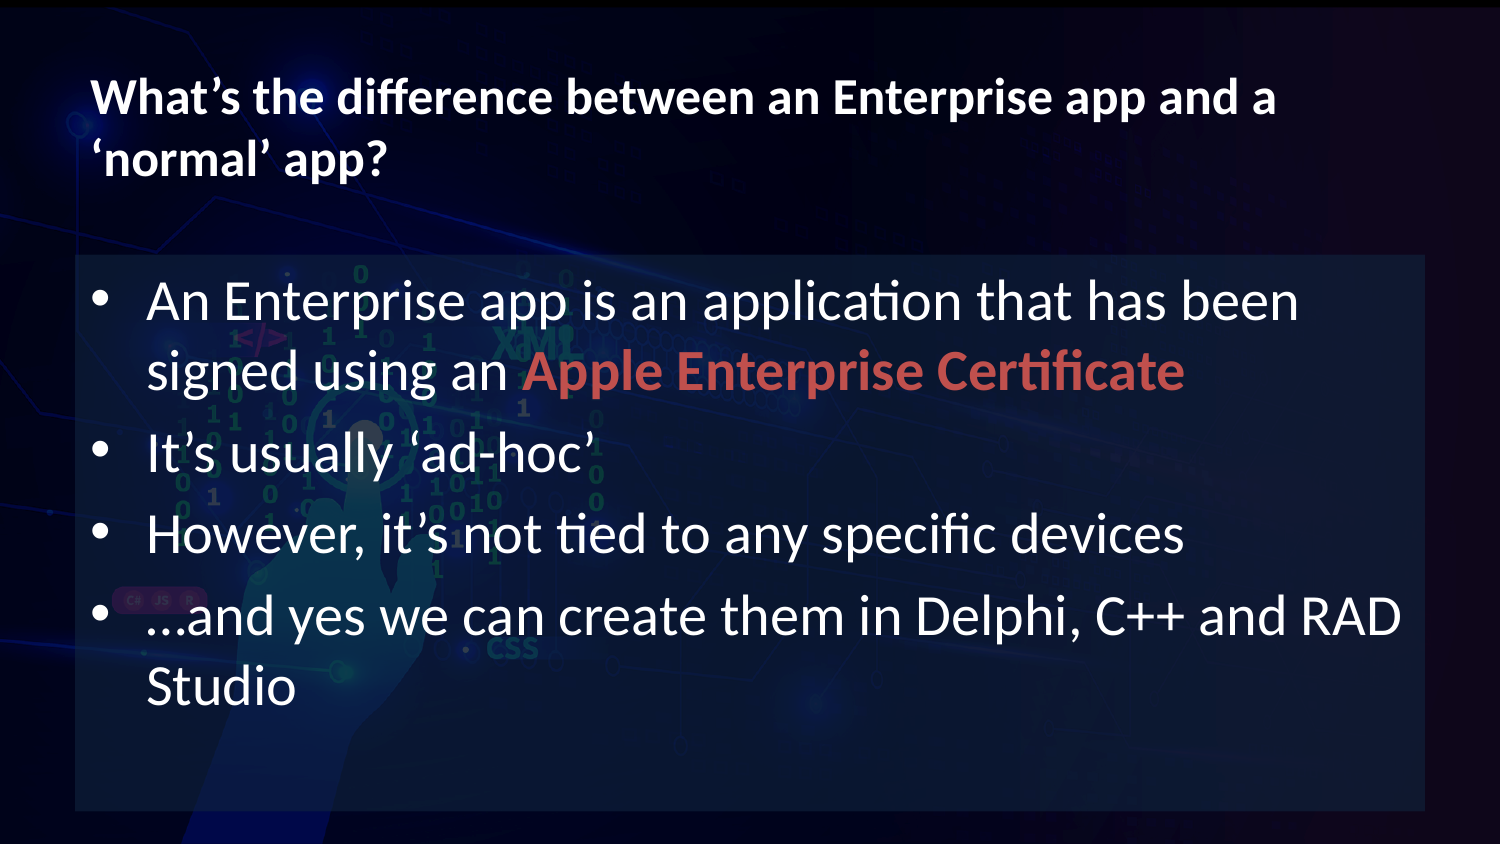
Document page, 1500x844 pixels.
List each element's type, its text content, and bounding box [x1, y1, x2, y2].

title What’s the difference between an Enterprise app and a ‘normal’ app? [75, 54, 1425, 196]
picture [0, 8, 1500, 844]
list An Enterprise app is an application that has been signed using an Apple Enterprise Certificate It’s usually ‘ad-hoc’ However, it’s not tied to any specific devices …and yes we can create them in Delphi, C++ and RAD Studio [75, 254, 1425, 812]
